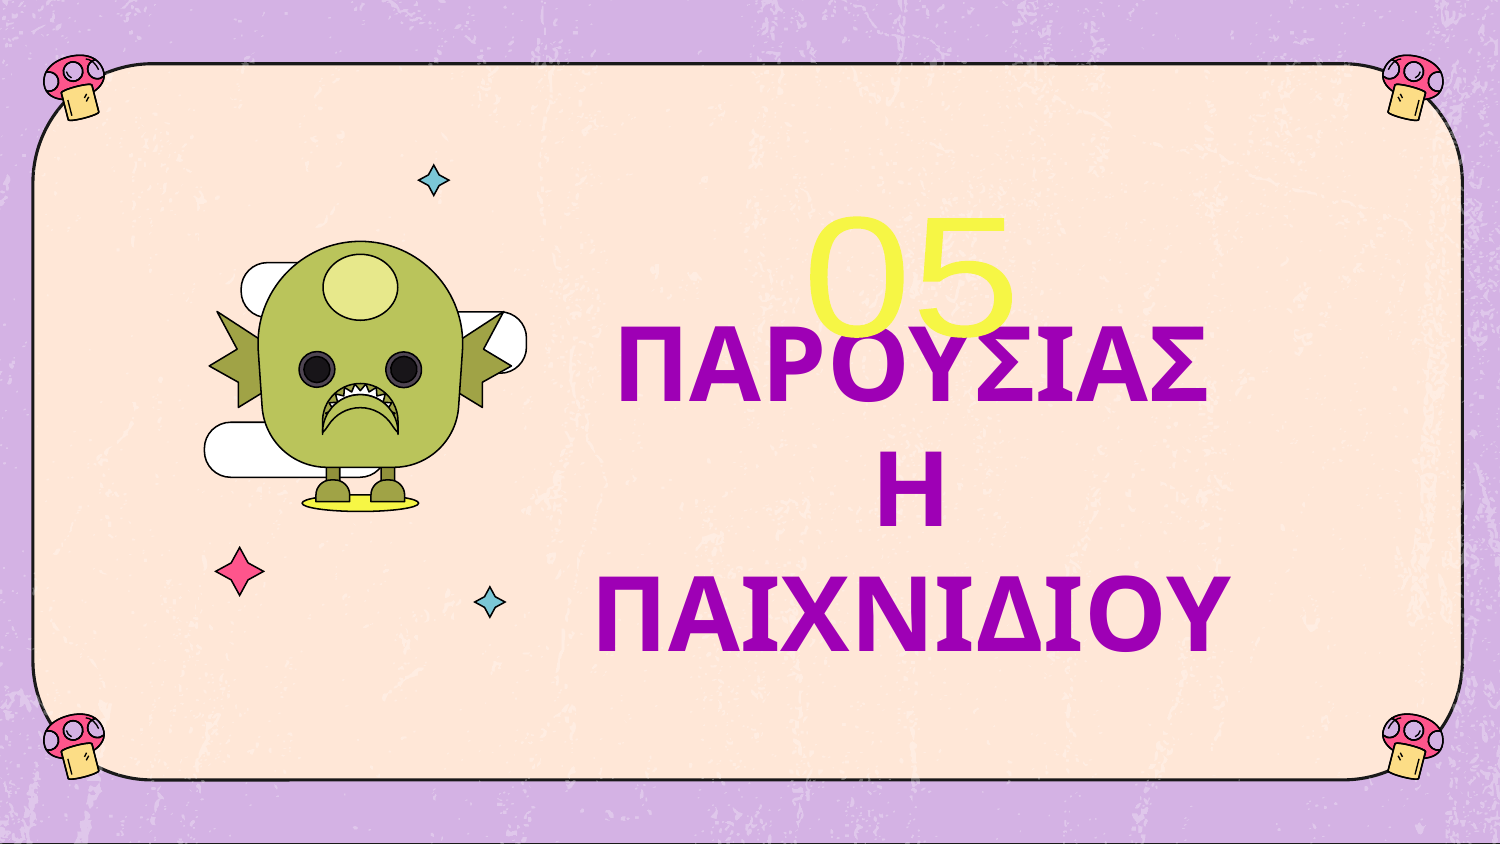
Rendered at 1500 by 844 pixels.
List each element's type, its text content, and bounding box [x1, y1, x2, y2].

text_box [209, 311, 261, 408]
text_box [418, 165, 449, 196]
text_box [370, 479, 405, 502]
text_box [204, 422, 326, 478]
text_box [322, 394, 399, 433]
picture [31, 102, 63, 724]
text_box [302, 494, 419, 512]
text_box [241, 262, 297, 317]
text_box [315, 479, 350, 502]
text_box [323, 254, 398, 321]
text_box [385, 351, 422, 388]
text_box [326, 468, 340, 480]
text_box [485, 312, 527, 374]
title ΠΑΡΟΥΣΙΑΣΗ ΠΑΙΧΝΙΔΙΟΥ [565, 379, 1257, 590]
text_box [258, 241, 463, 468]
text_box [458, 311, 502, 337]
picture [99, 765, 1388, 782]
text_box [303, 356, 330, 383]
picture [1427, 100, 1465, 731]
text_box [322, 383, 399, 431]
text_box [474, 586, 506, 618]
text_box [381, 468, 395, 480]
text_box [299, 351, 335, 388]
picture [105, 62, 1383, 76]
text_box [460, 311, 512, 408]
text_box [335, 384, 392, 407]
text_box [390, 356, 417, 383]
text_box [215, 547, 264, 596]
text_box [340, 468, 380, 478]
